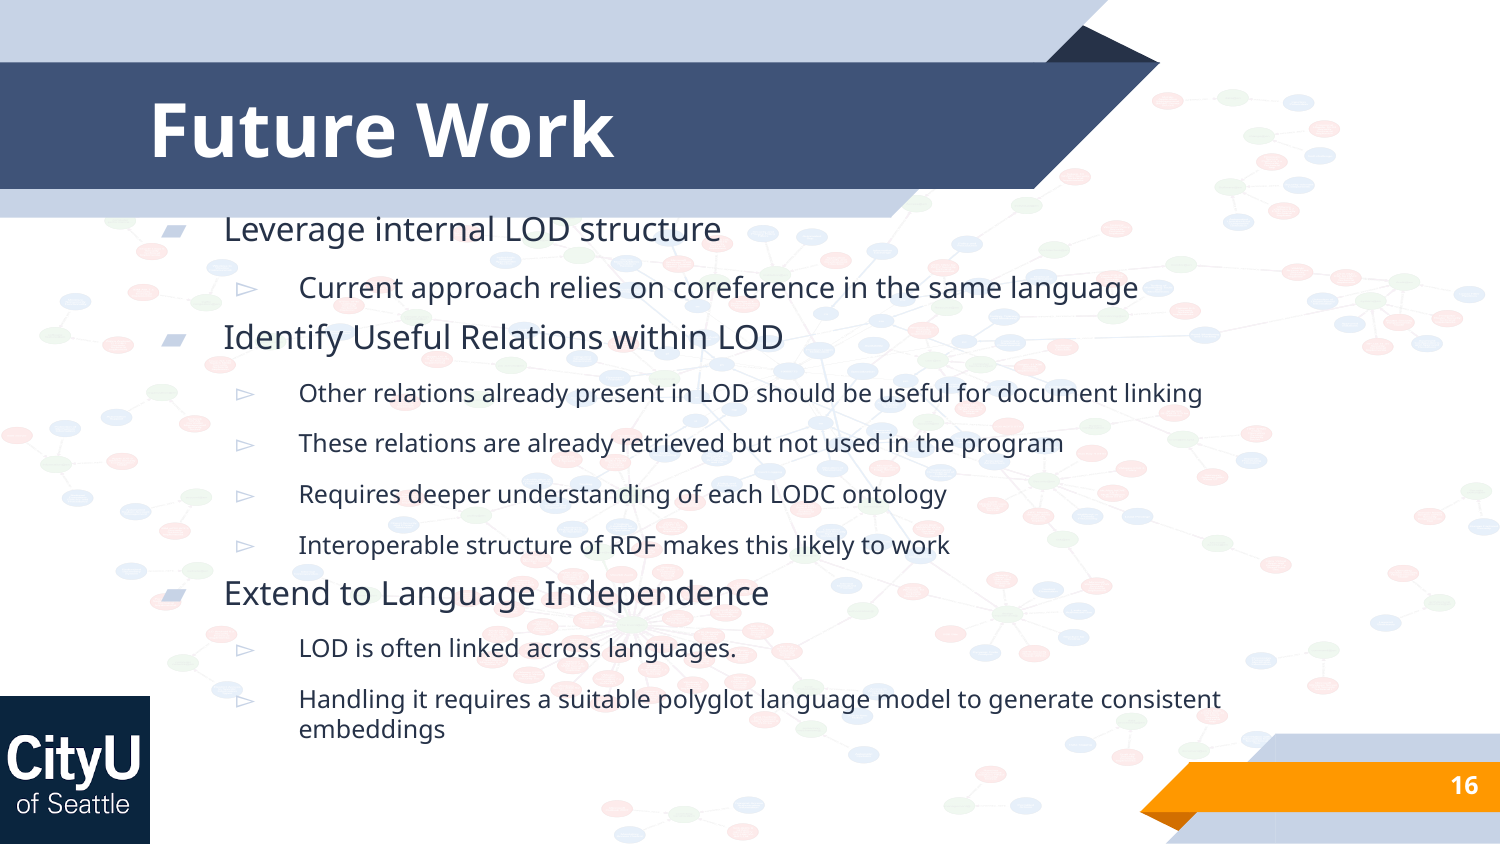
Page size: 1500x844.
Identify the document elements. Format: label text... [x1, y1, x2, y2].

list Leverage internal LOD structure Current approach relies on coreference in the same language Identify Useful Relations within LOD Other relations already present in LOD should be useful for document linking These relations are already retrieved but not used in the program Requires deeper understanding of each LODC ontology Interoperable structure of RDF makes this likely to work Extend to Language Independence LOD is often linked across languages. Handling it requires a suitable polyglot language model to generate consistent embeddings [133, 217, 1384, 734]
picture [0, 696, 150, 844]
slide_number 16 [1249, 760, 1494, 813]
title Future Work [133, 64, 1035, 190]
